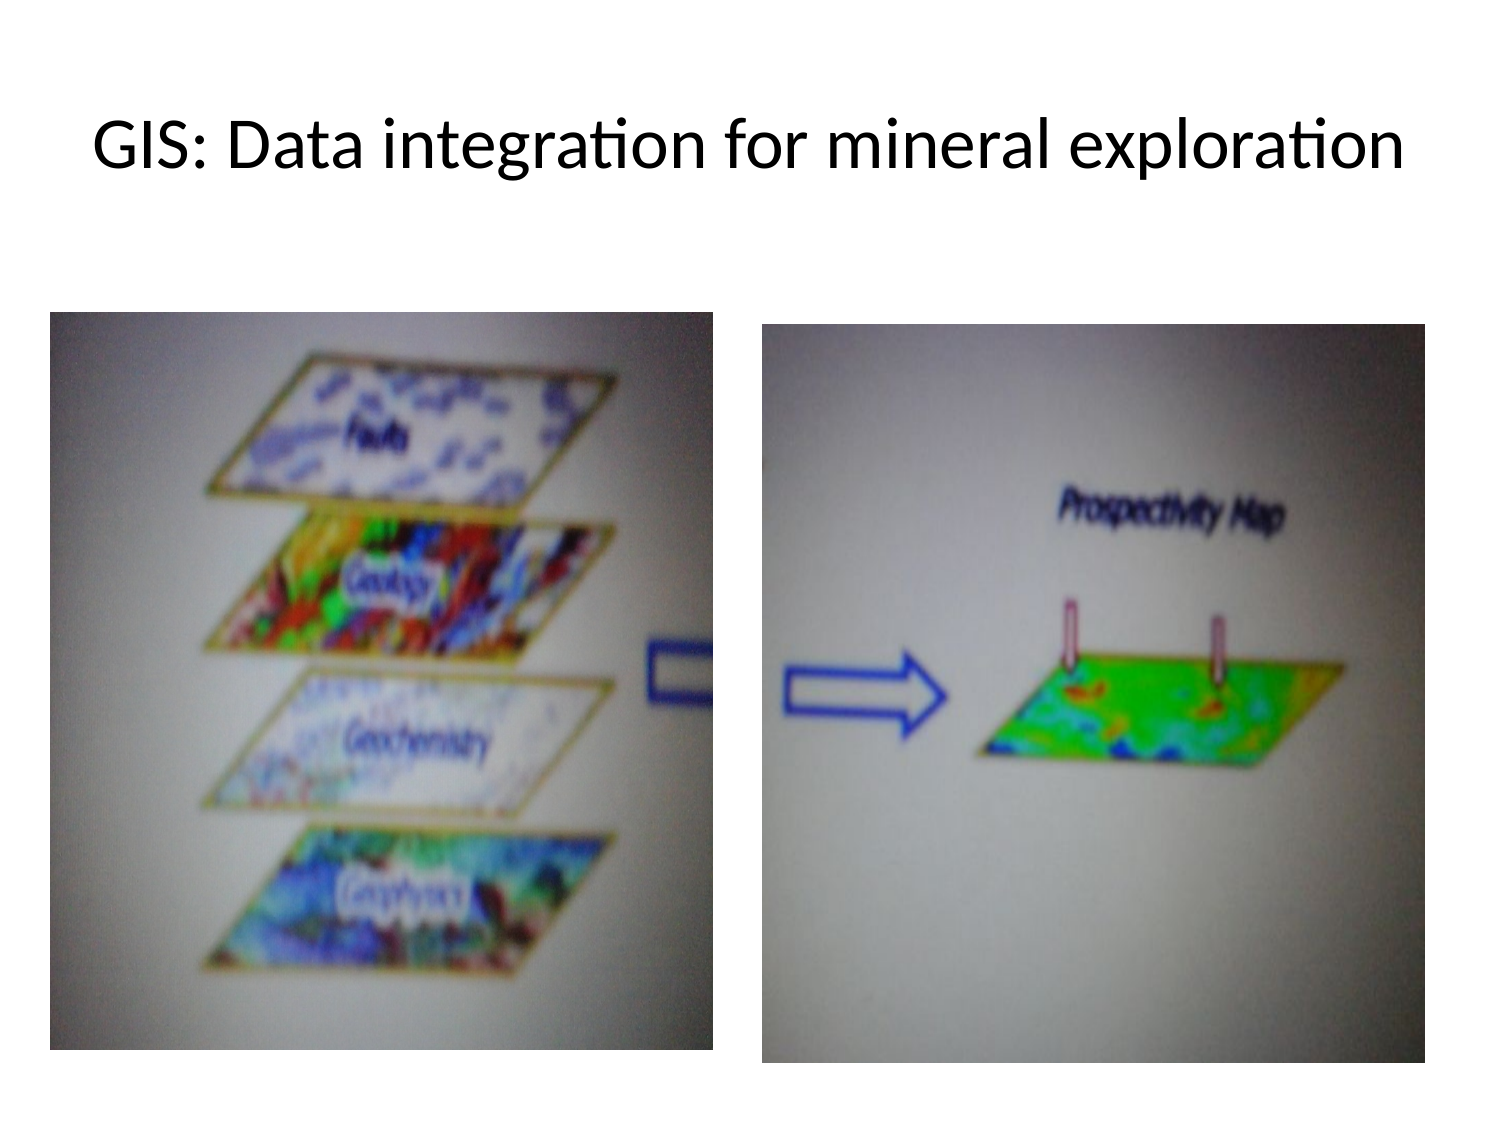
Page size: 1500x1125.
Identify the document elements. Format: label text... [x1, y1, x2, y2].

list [762, 324, 1426, 1063]
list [49, 312, 713, 1051]
title GIS: Data integration for mineral exploration [75, 45, 1425, 233]
